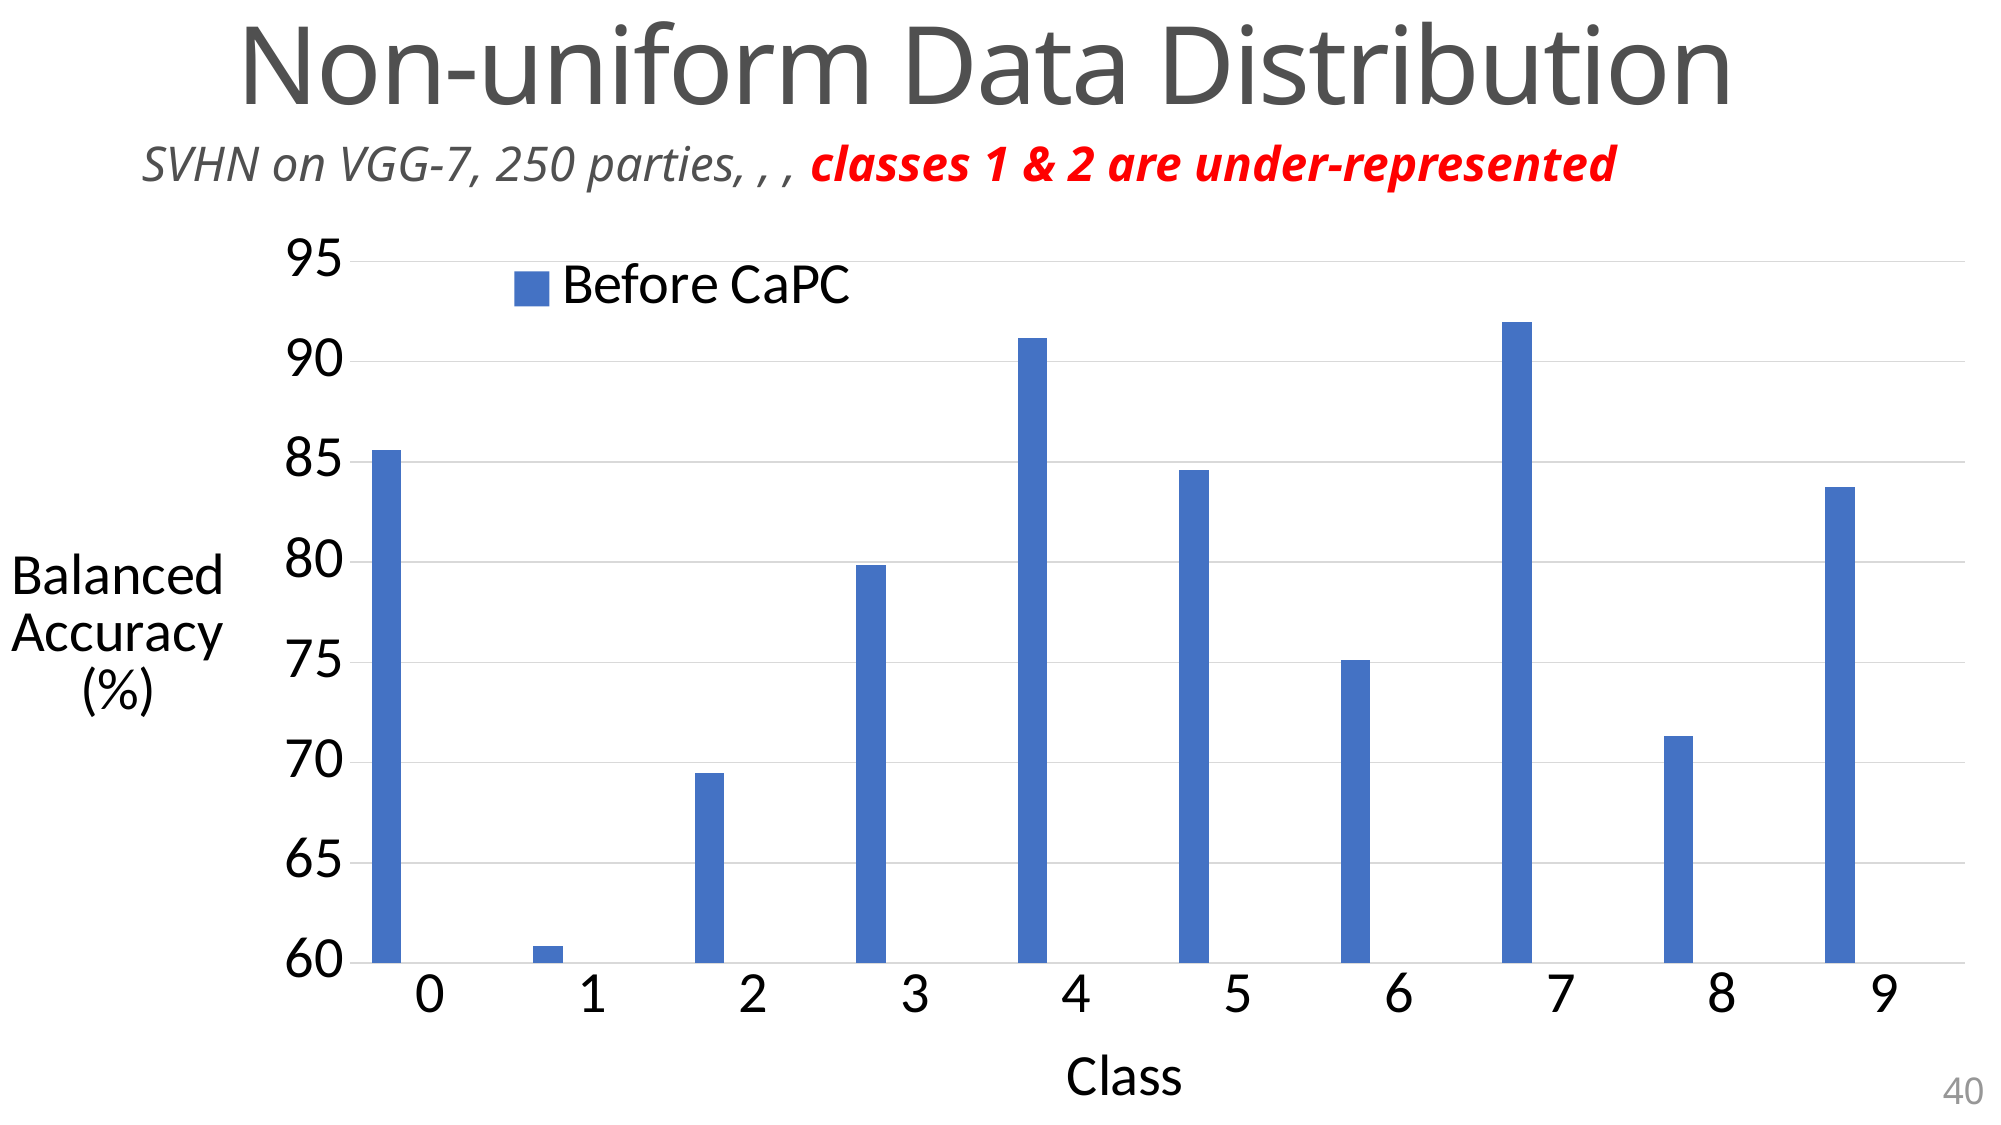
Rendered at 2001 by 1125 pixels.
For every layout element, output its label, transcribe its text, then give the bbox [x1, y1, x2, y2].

text_box Non-uniform Data Distribution [0, 3, 2000, 147]
chart [0, 225, 2000, 1125]
